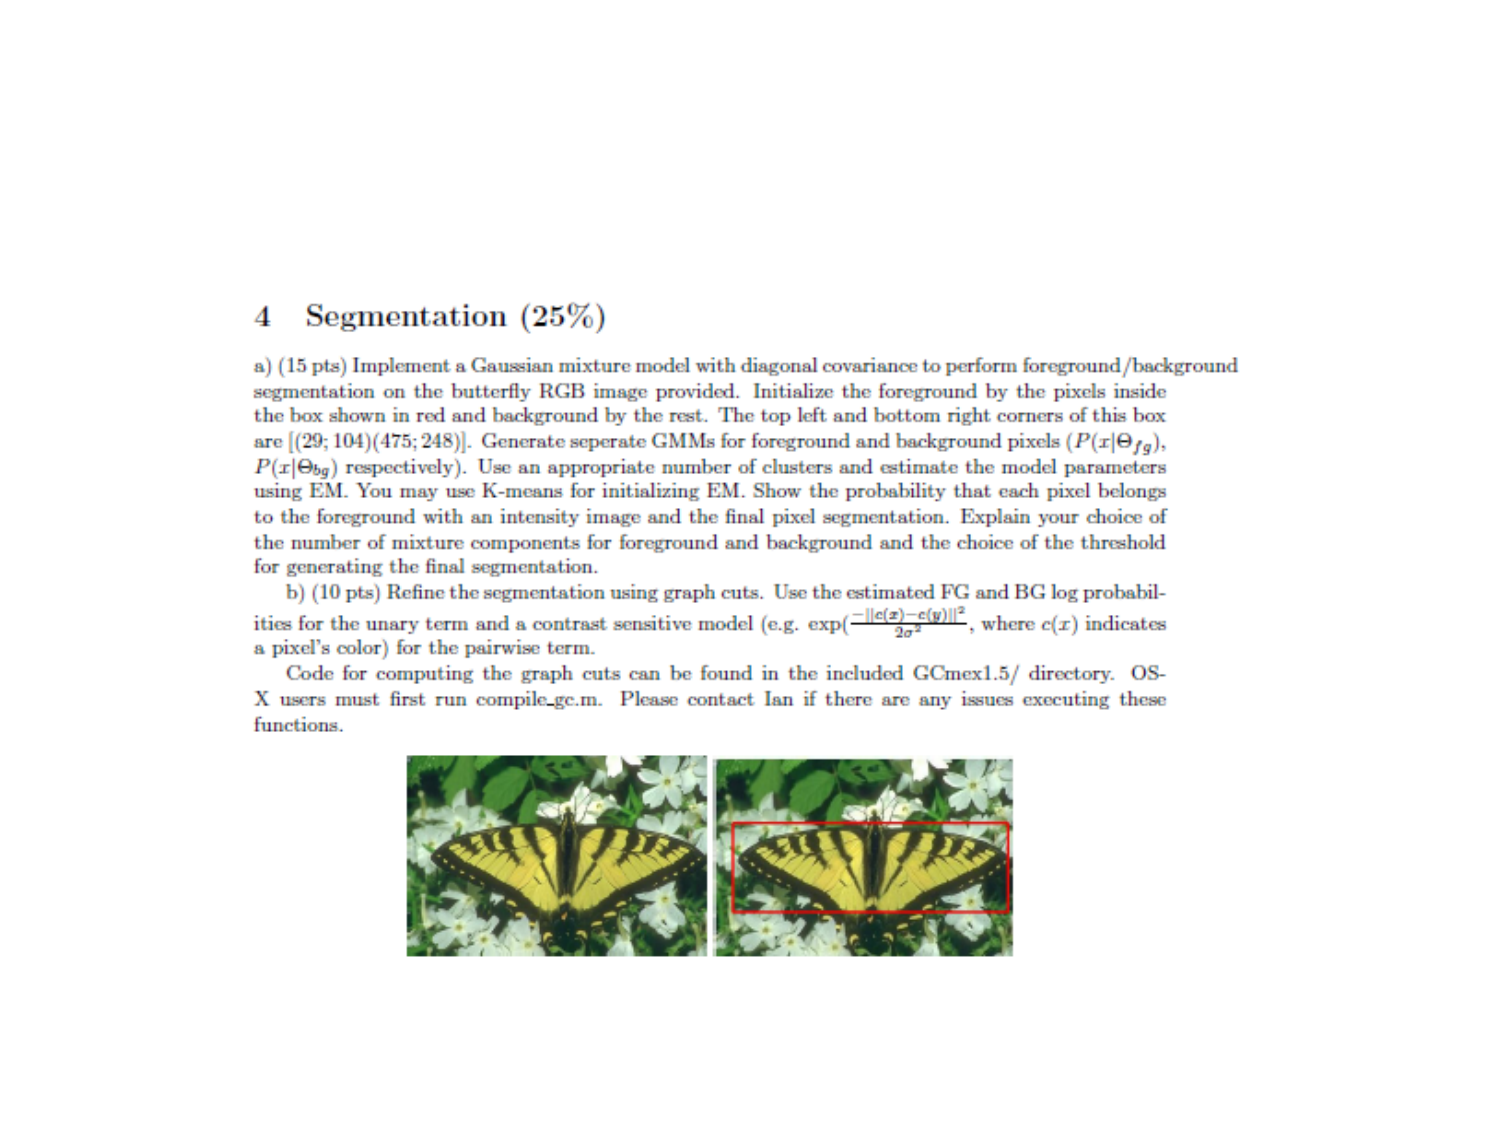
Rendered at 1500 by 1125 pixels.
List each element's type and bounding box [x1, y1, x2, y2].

picture [212, 262, 1252, 1001]
